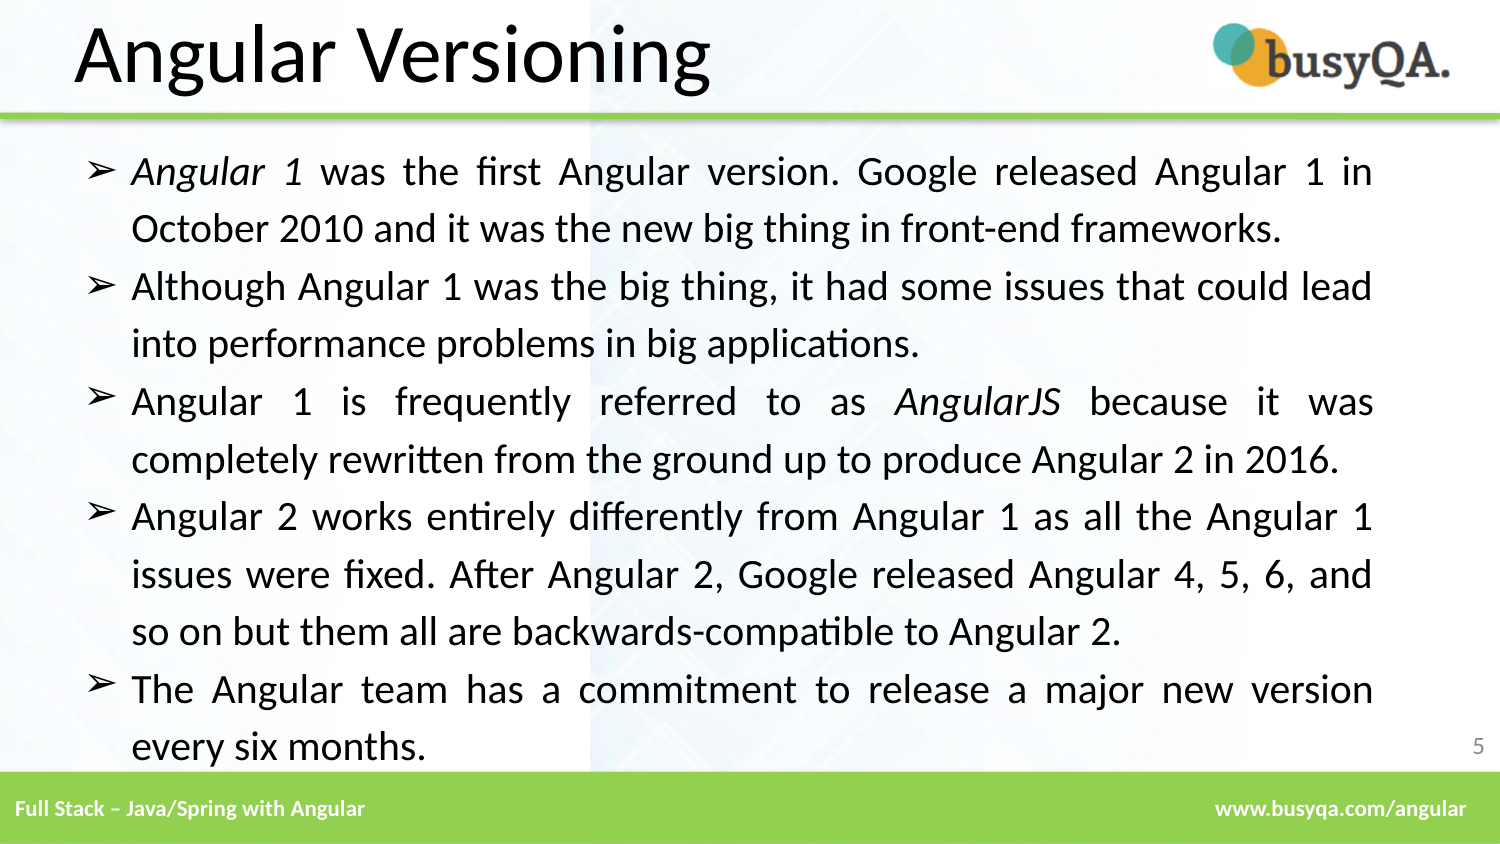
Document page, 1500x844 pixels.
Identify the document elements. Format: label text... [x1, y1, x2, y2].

text_box Angular 1 was the first Angular version. Google released Angular 1 in October 2010 and it was the new big thing in front-end frameworks. Although Angular 1 was the big thing, it had some issues that could lead into performance problems in big applications. Angular 1 is frequently referred to as AngularJS because it was completely rewritten from the ground up to produce Angular 2 in 2016. Angular 2 works entirely differently from Angular 1 as all the Angular 1 issues were fixed. After Angular 2, Google released Angular 4, 5, 6, and so on but them all are backwards-compatible to Angular 2. The Angular team has a commitment to release a major new version every six months. [59, 128, 1390, 769]
picture [0, 0, 1500, 113]
text_box Angular Versioning [59, 14, 801, 103]
picture [0, 119, 1500, 771]
